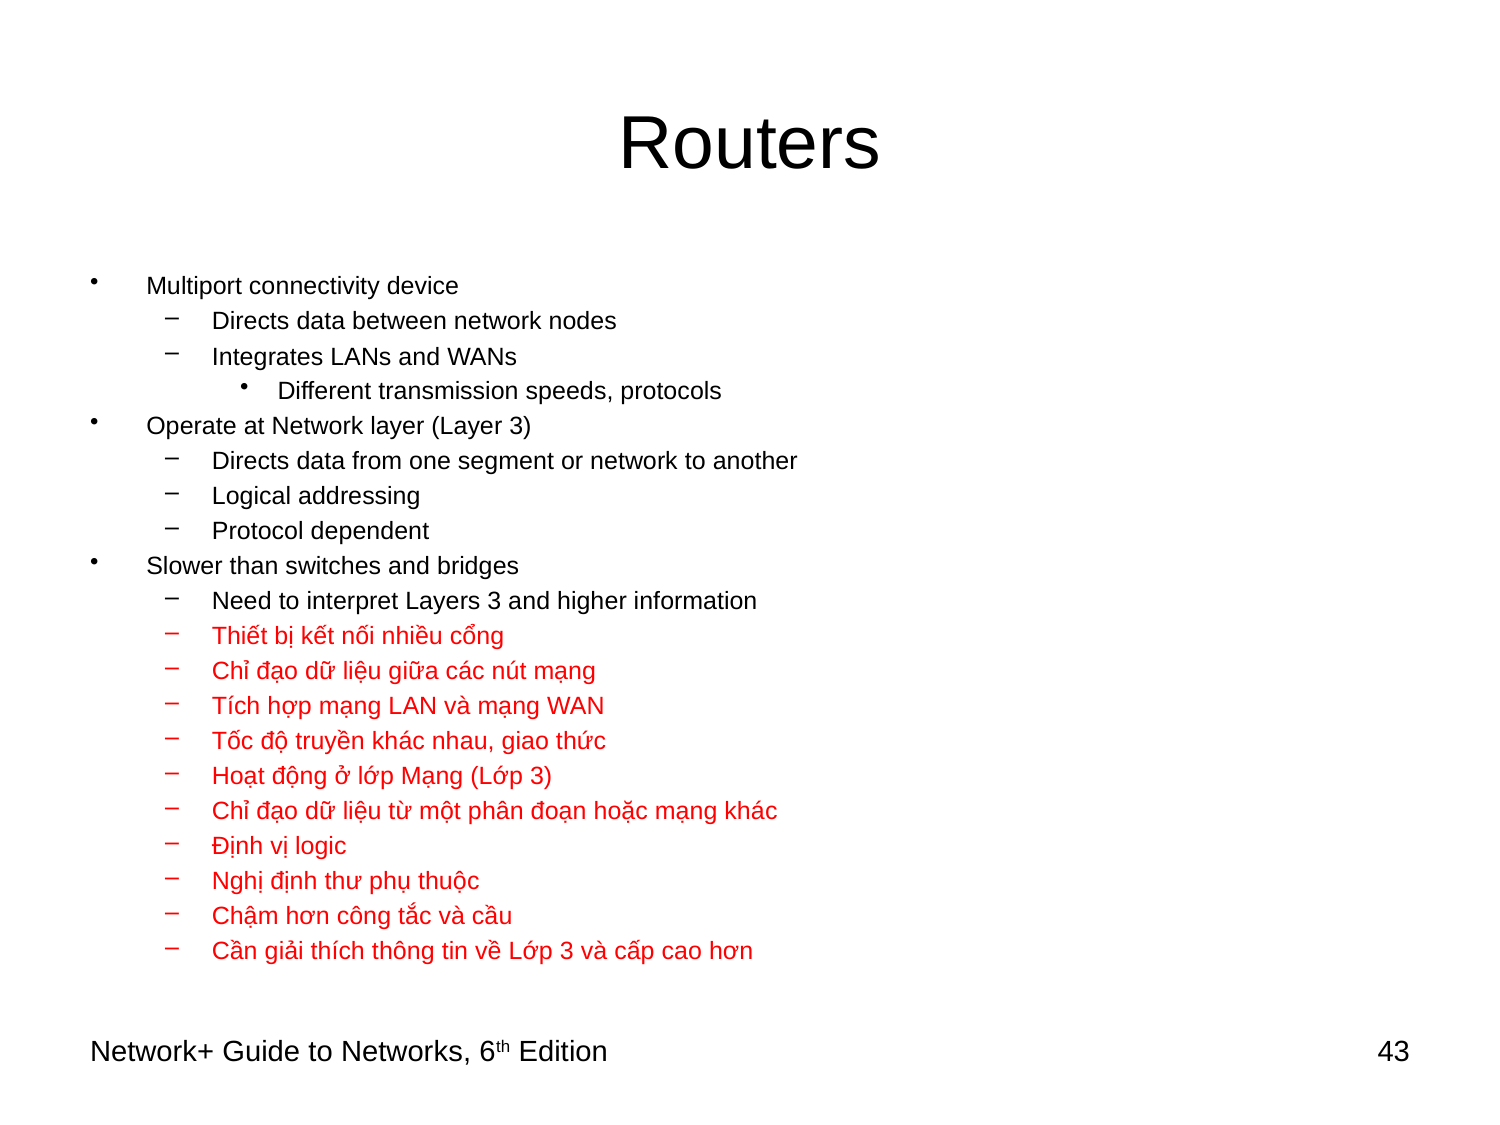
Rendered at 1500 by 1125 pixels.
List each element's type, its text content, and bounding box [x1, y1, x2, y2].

list Multiport connectivity device Directs data between network nodes Integrates LANs and WANs Different transmission speeds, protocols Operate at Network layer (Layer 3) Directs data from one segment or network to another Logical addressing Protocol dependent Slower than switches and bridges Need to interpret Layers 3 and higher information Thiết bị kết nối nhiều cổng Chỉ đạo dữ liệu giữa các nút mạng Tích hợp mạng LAN và mạng WAN Tốc độ truyền khác nhau, giao thức Hoạt động ở lớp Mạng (Lớp 3) Chỉ đạo dữ liệu từ một phân đoạn hoặc mạng khác Định vị logic Nghị định thư phụ thuộc Chậm hơn công tắc và cầu Cần giải thích thông tin về Lớp 3 và cấp cao hơn [75, 262, 1425, 1005]
title Routers [75, 45, 1425, 233]
slide_number 43 [1074, 1024, 1426, 1103]
footer Network+ Guide to Networks, 6th Edition [74, 1024, 988, 1103]
